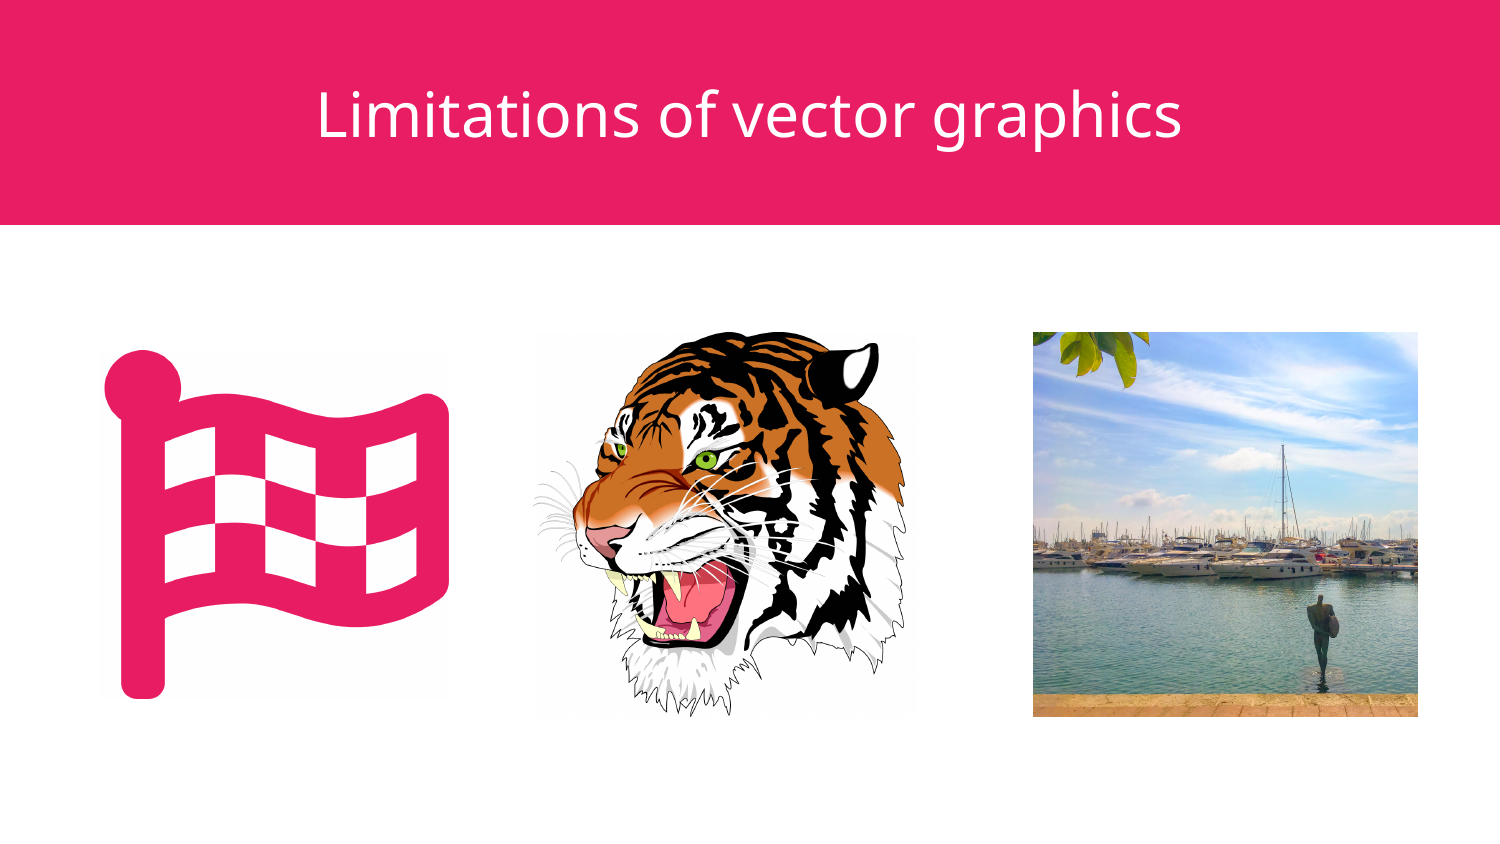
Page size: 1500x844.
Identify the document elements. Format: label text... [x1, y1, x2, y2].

picture [1033, 332, 1418, 717]
title Limitations of vector graphics [37, 37, 1463, 188]
picture [99, 349, 449, 700]
picture [532, 332, 917, 717]
